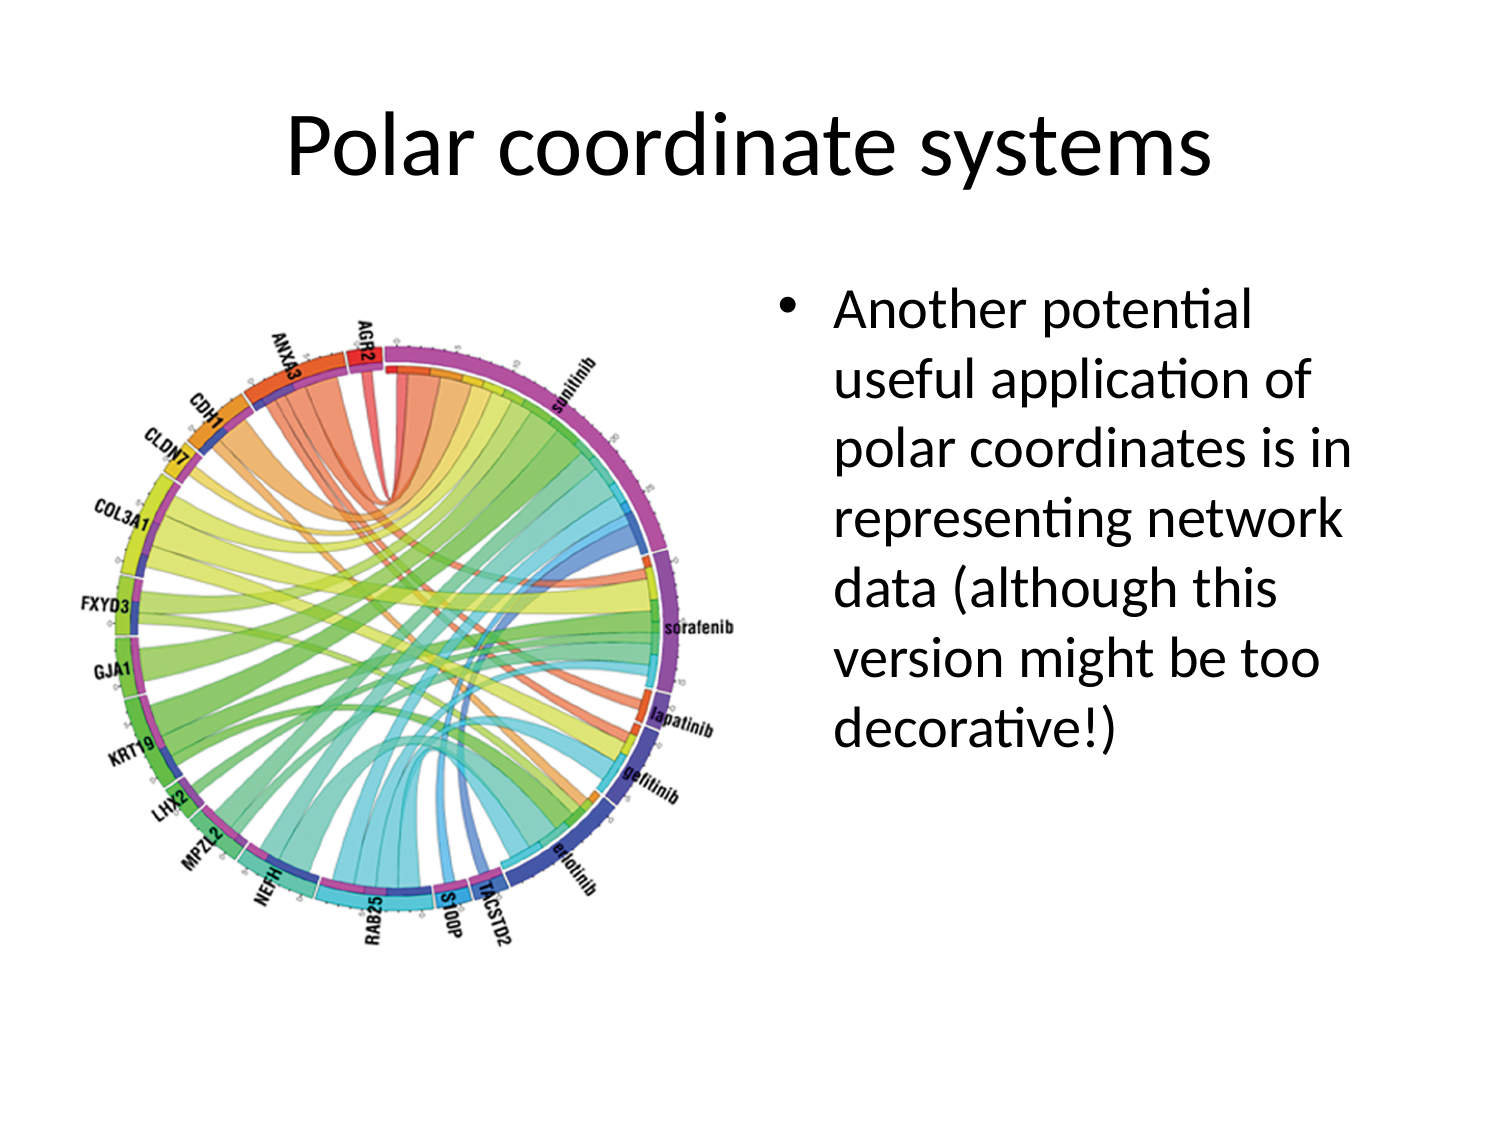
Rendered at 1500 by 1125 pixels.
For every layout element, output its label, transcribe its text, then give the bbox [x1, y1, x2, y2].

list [74, 262, 738, 1006]
title Polar coordinate systems [75, 45, 1425, 233]
list Another potential useful application of polar coordinates is in representing network data (although this version might be too decorative!) [762, 262, 1425, 1005]
